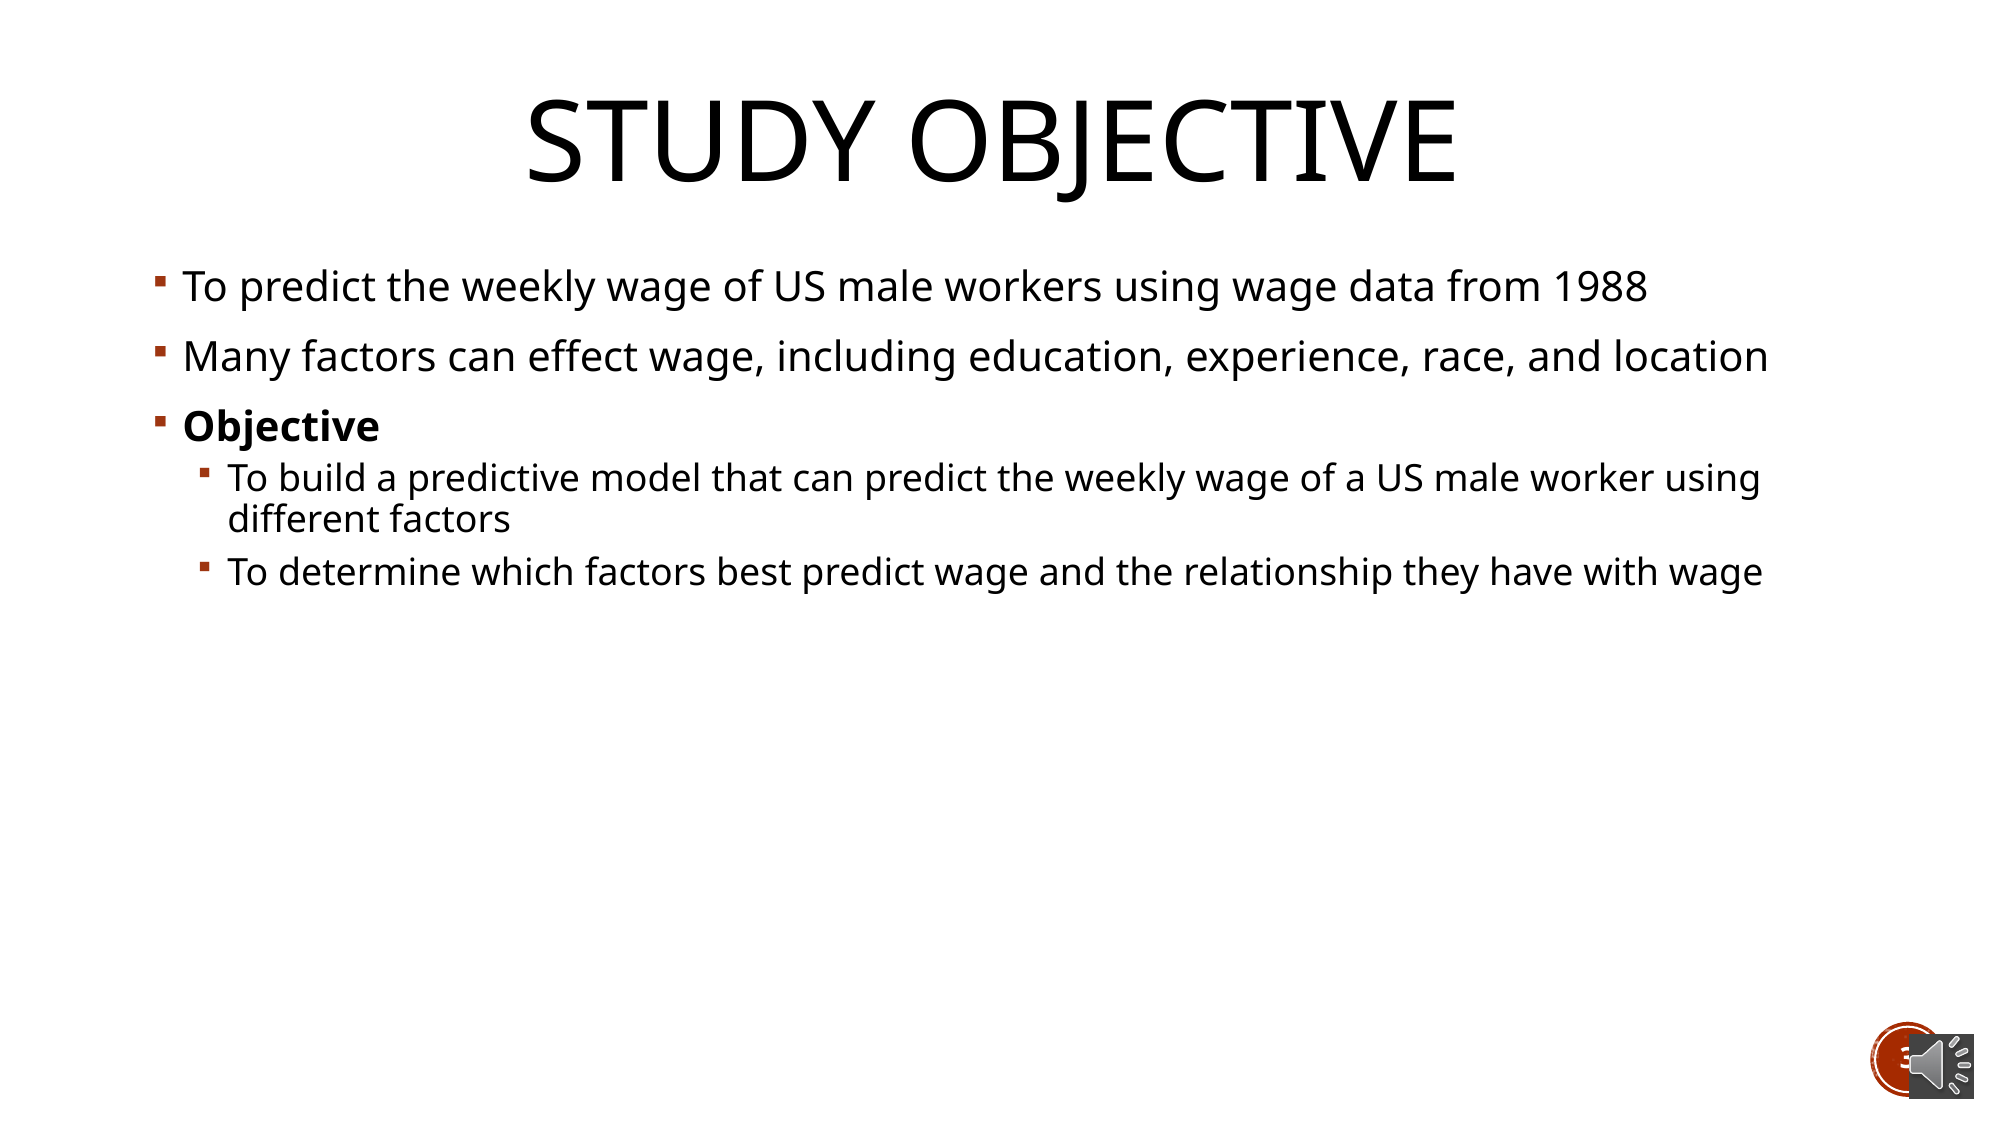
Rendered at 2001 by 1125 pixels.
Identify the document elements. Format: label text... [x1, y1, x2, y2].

list To predict the weekly wage of US male workers using wage data from 1988 Many factors can effect wage, including education, experience, race, and location Objective To build a predictive model that can predict the weekly wage of a US male worker using different factors To determine which factors best predict wage and the relationship they have with wage [137, 258, 1863, 1117]
slide_number 3 [1855, 1028, 1961, 1089]
picture [1909, 1034, 1975, 1100]
title Study Objective [130, 36, 1856, 254]
